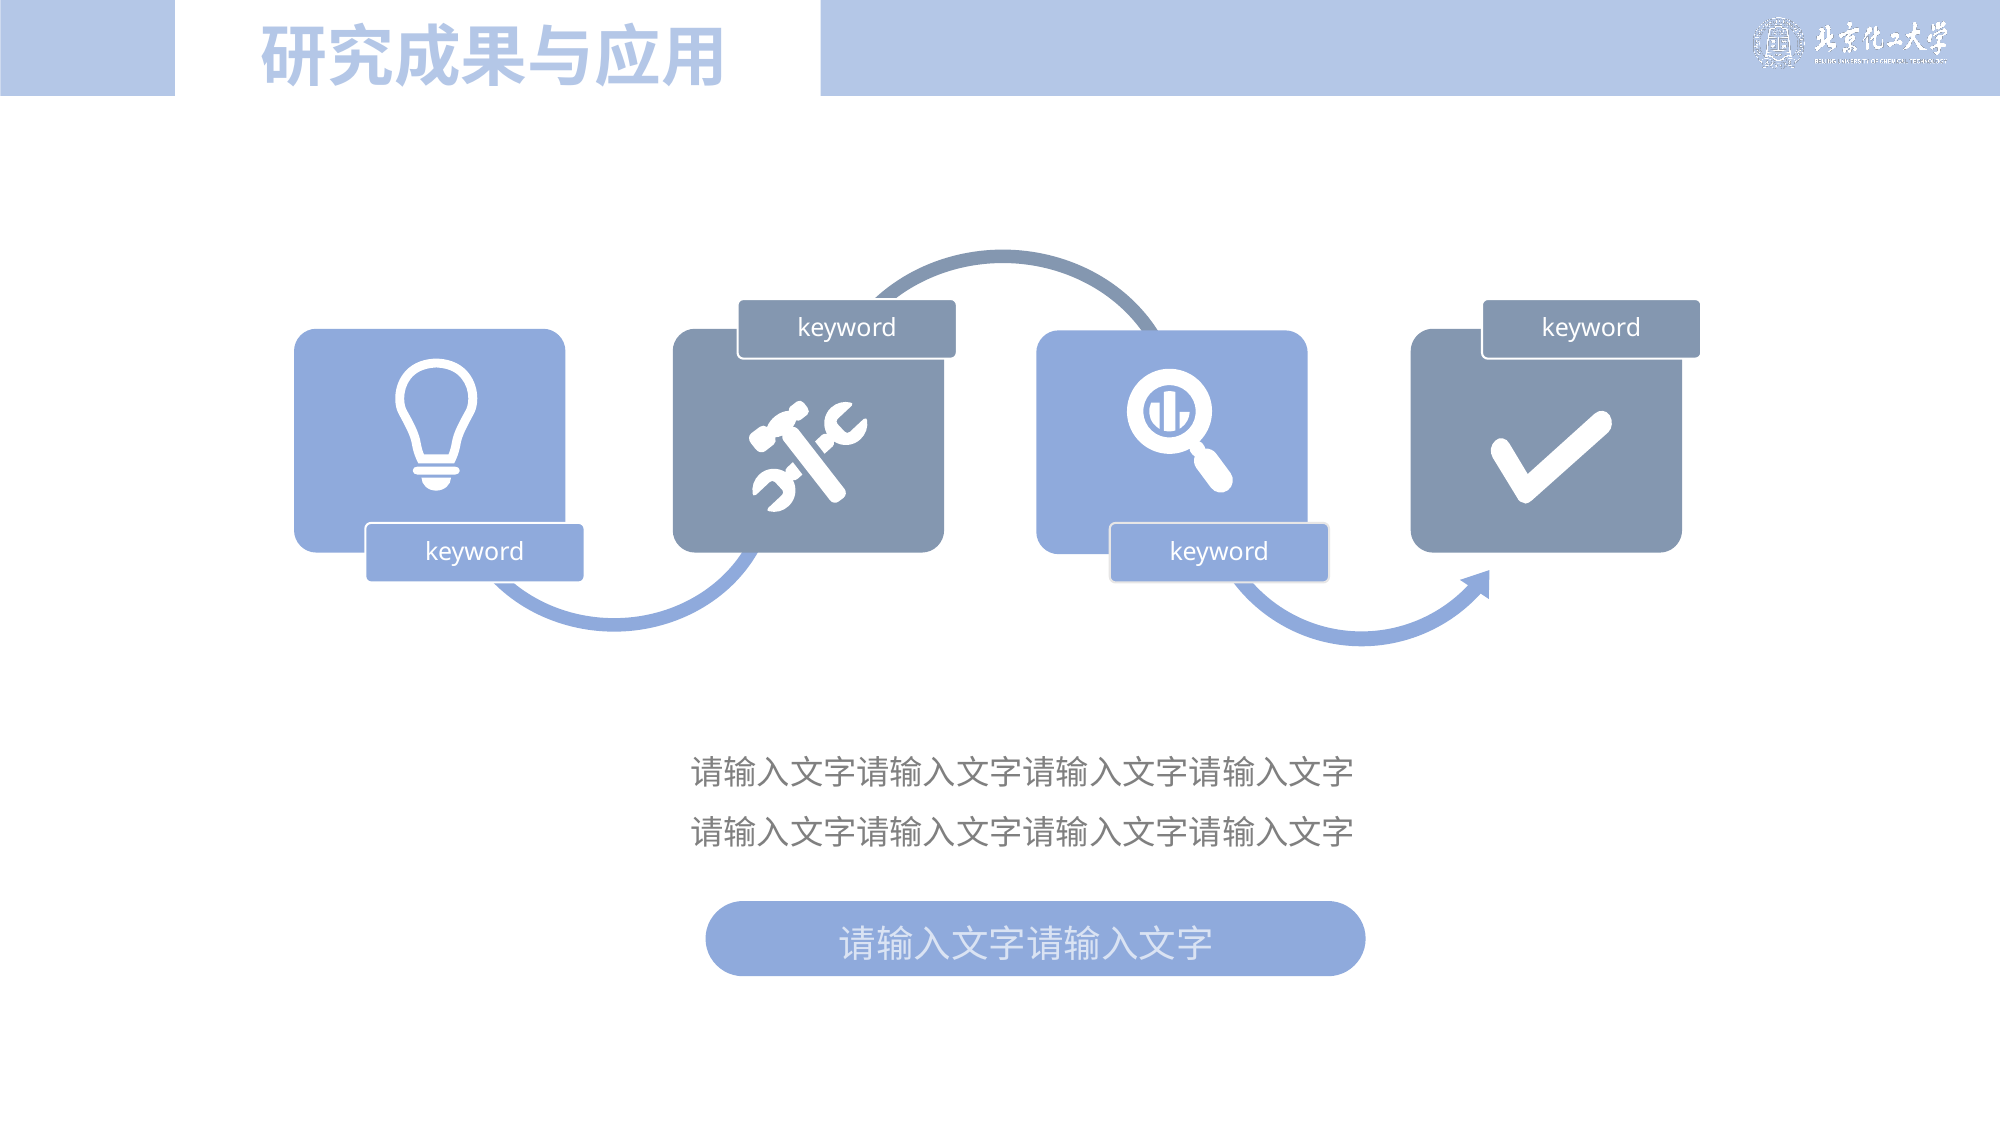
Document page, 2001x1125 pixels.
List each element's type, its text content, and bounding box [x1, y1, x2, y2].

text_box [294, 240, 1702, 1042]
title 研究成果与应用 [169, 11, 820, 107]
